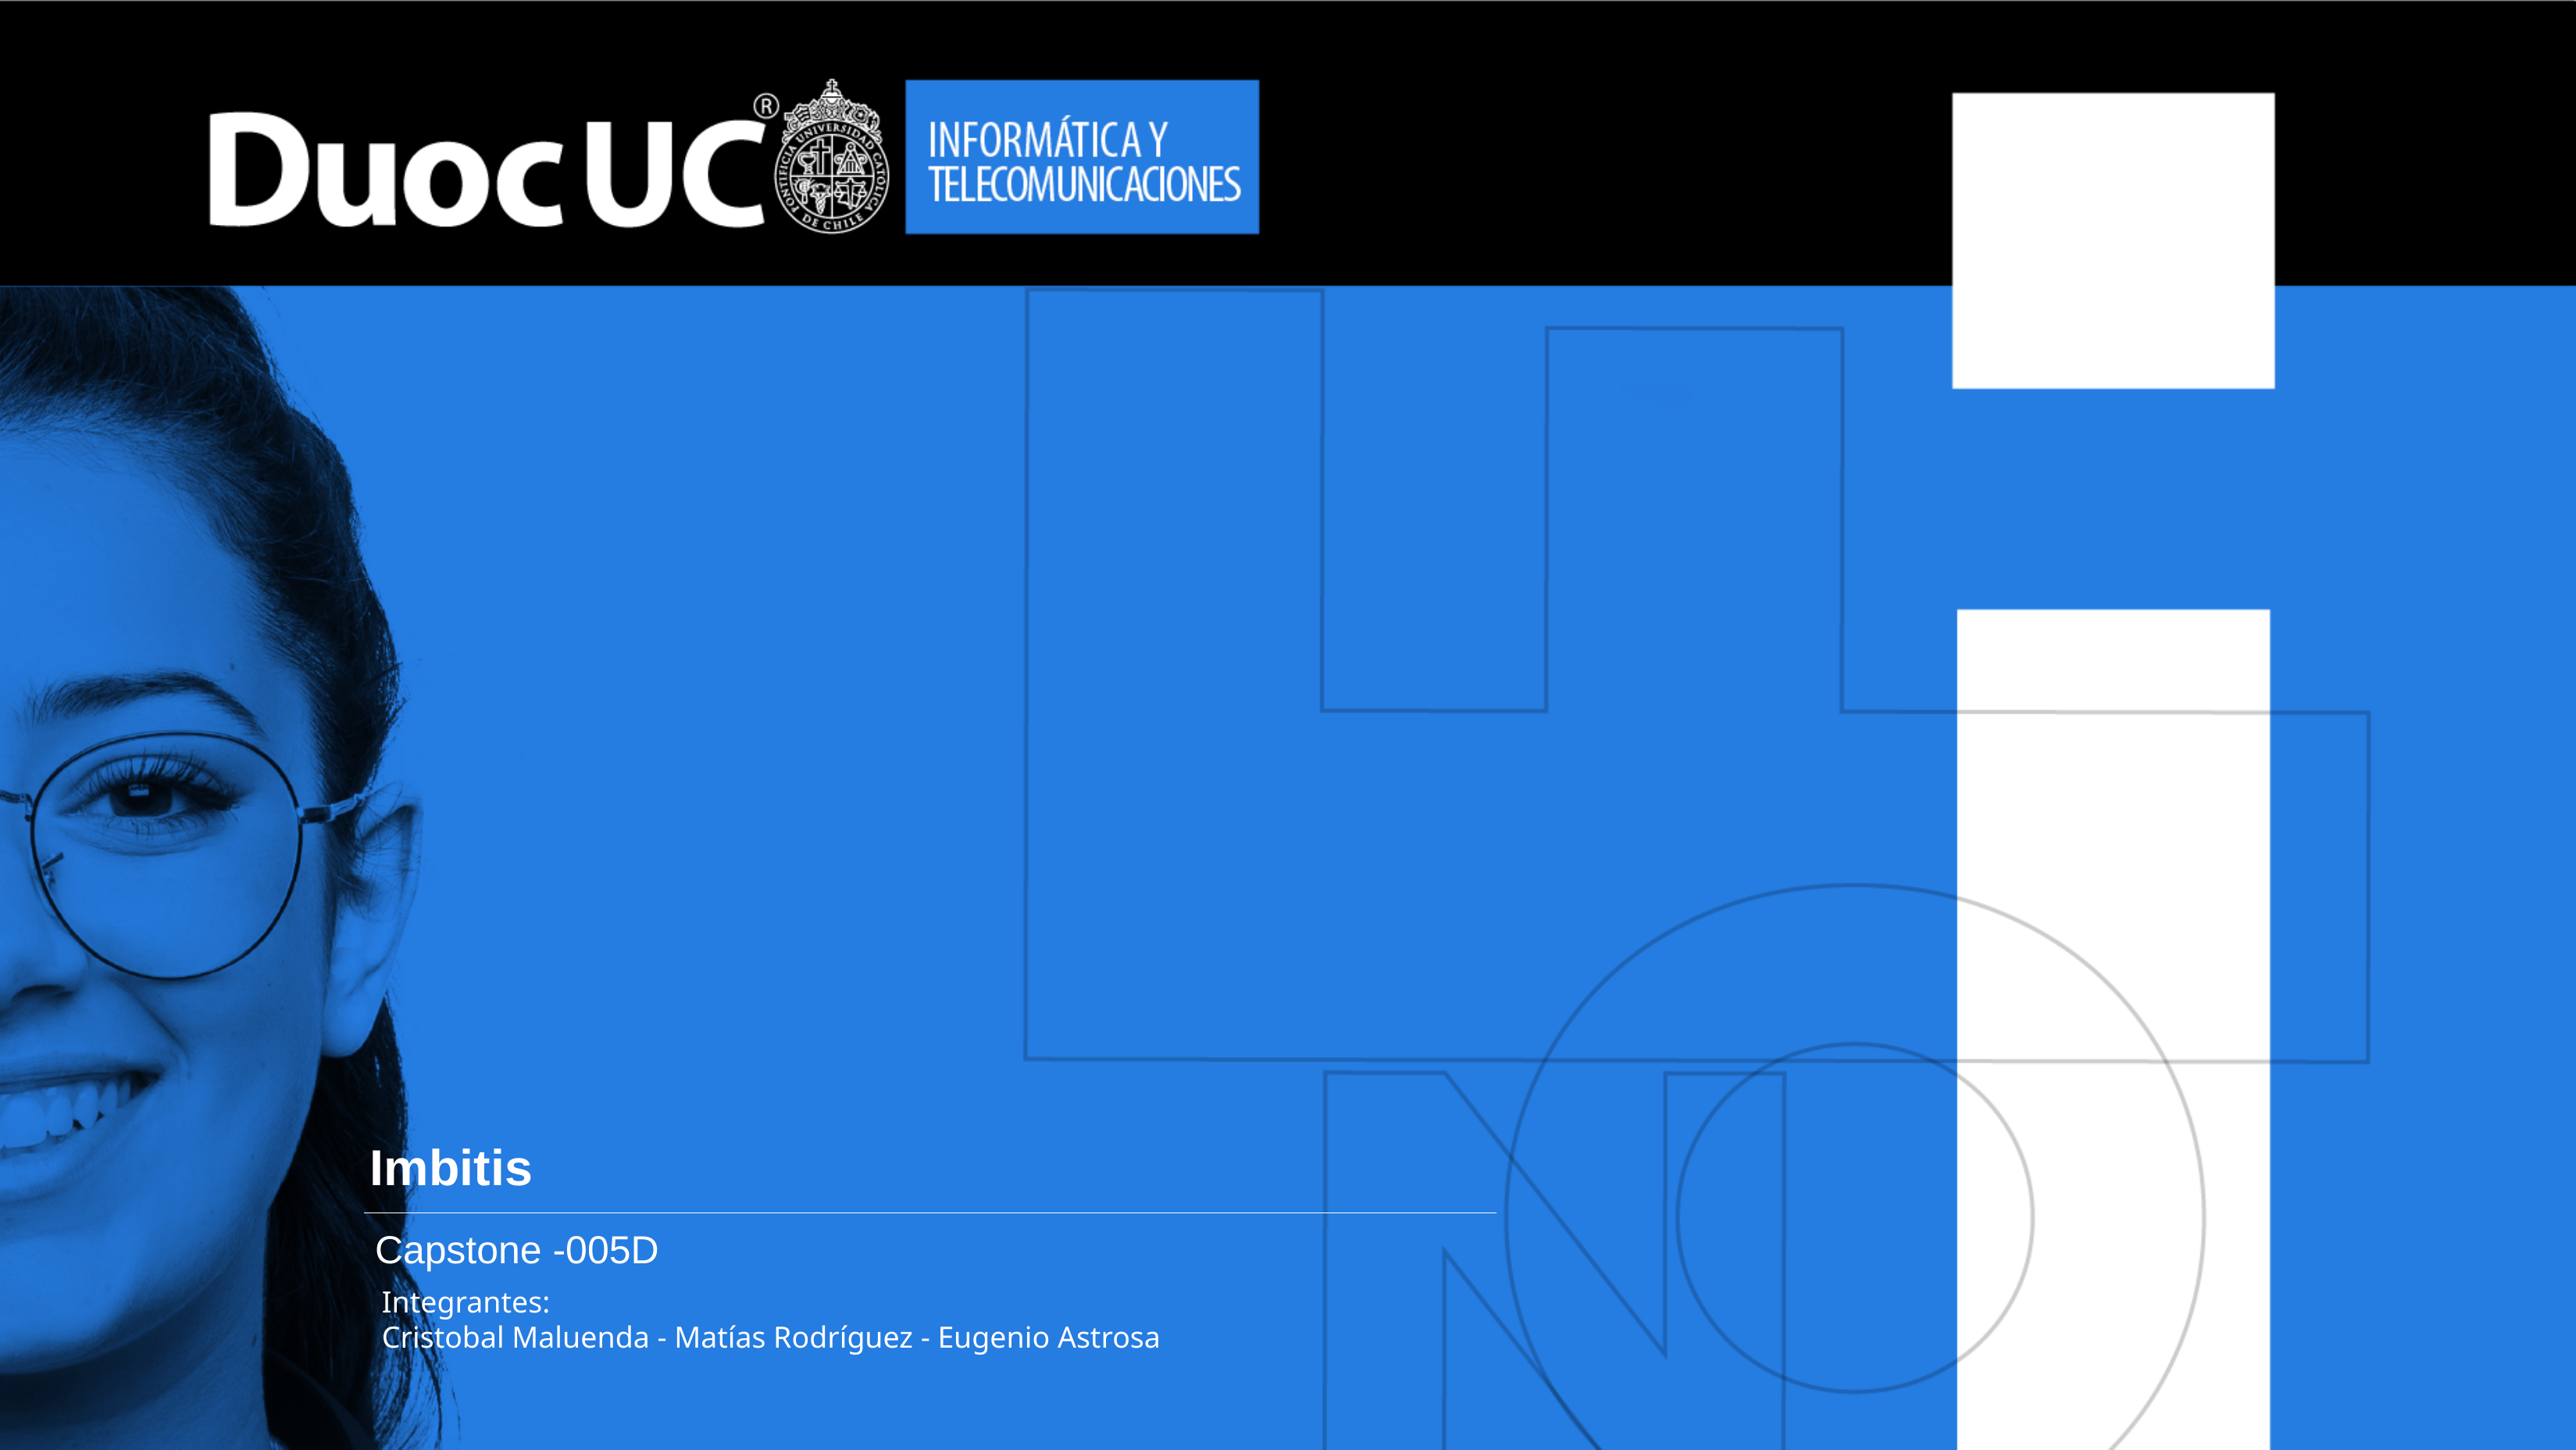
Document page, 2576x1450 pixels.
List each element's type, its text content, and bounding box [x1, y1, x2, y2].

picture [0, 0, 2576, 1450]
text_box Integrantes: Cristobal Maluenda - Matías Rodríguez - Eugenio Astrosa [369, 1271, 1445, 1384]
subtitle Capstone -005D [375, 1224, 1492, 1450]
title Imbitis [369, 1134, 1492, 1271]
